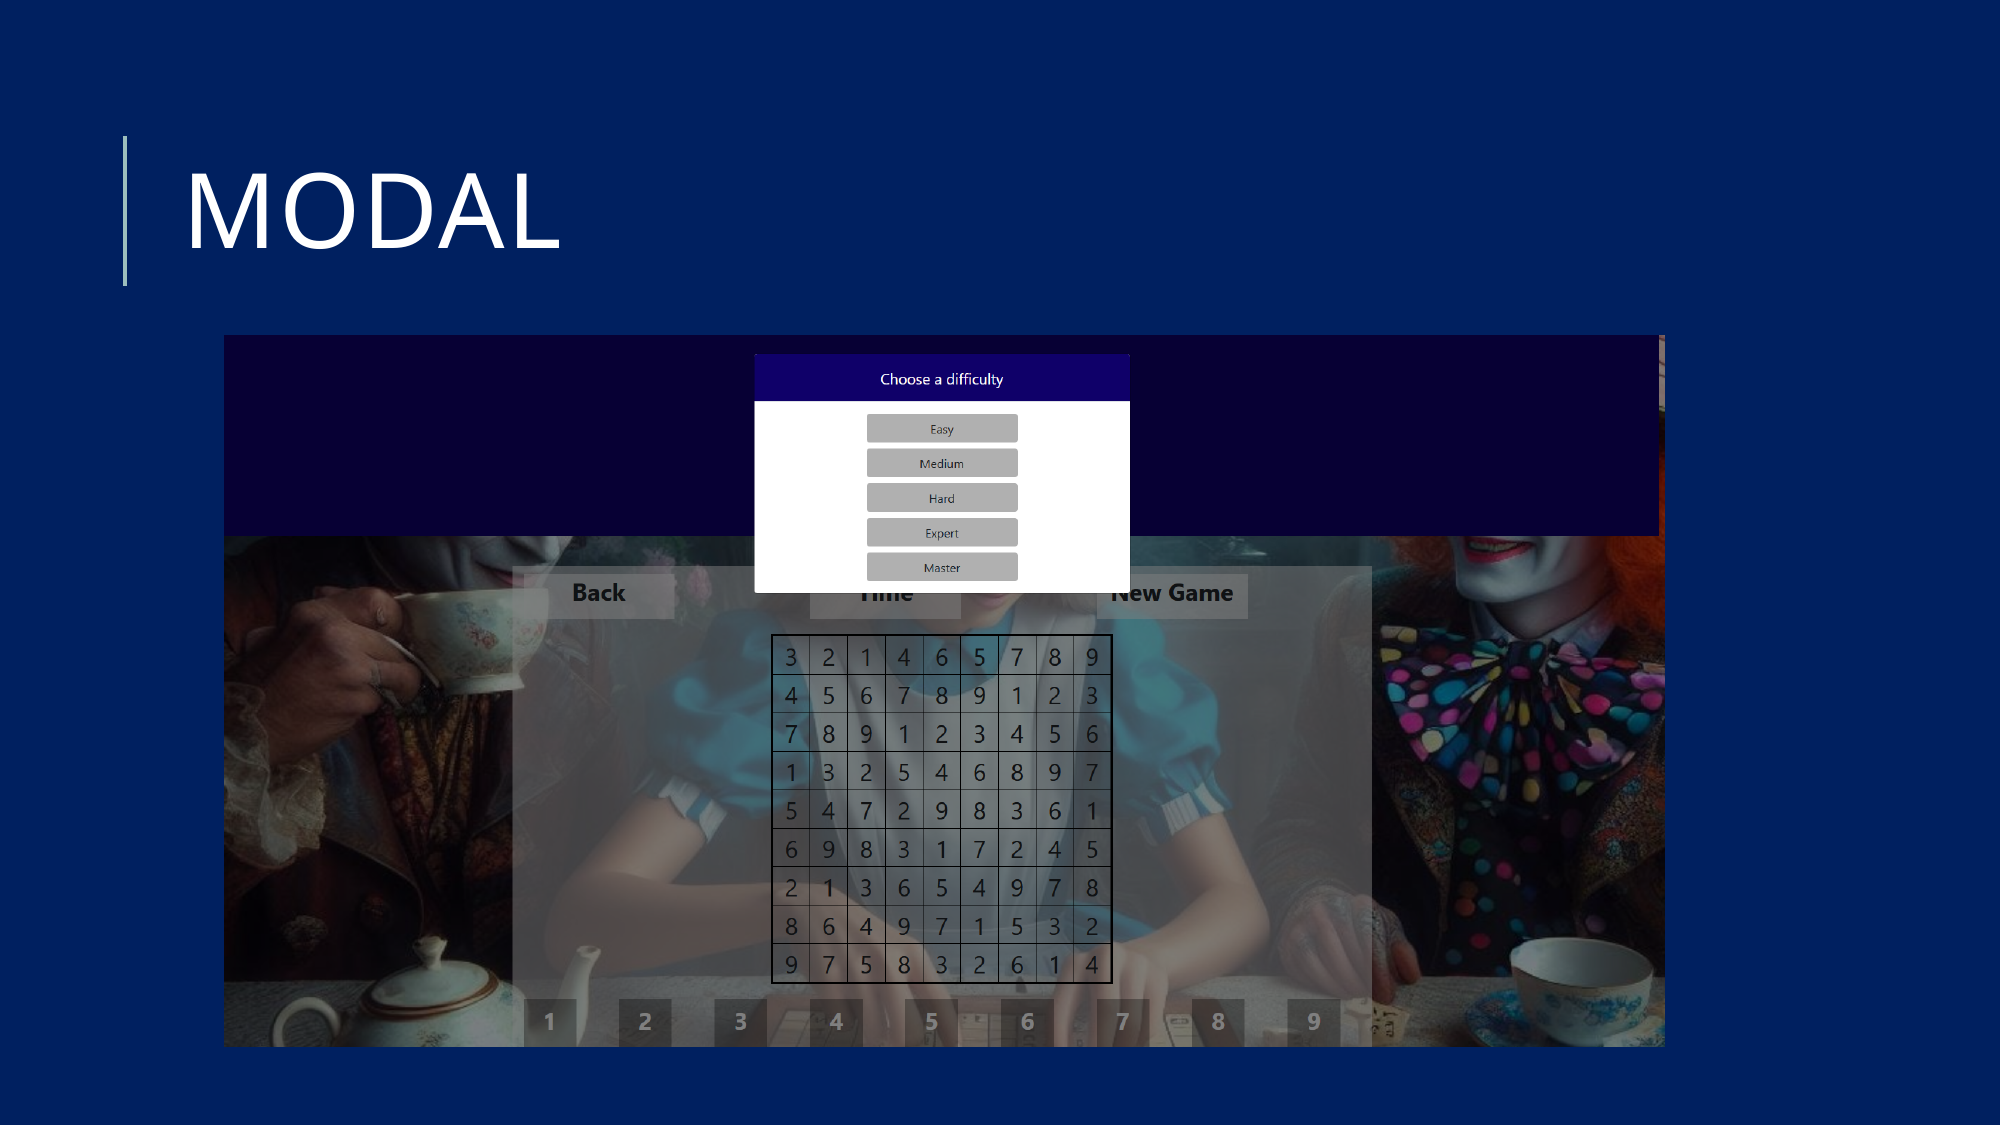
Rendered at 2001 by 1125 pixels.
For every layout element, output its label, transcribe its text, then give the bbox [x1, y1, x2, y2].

title Modal [168, 96, 1763, 342]
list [224, 335, 1666, 1048]
